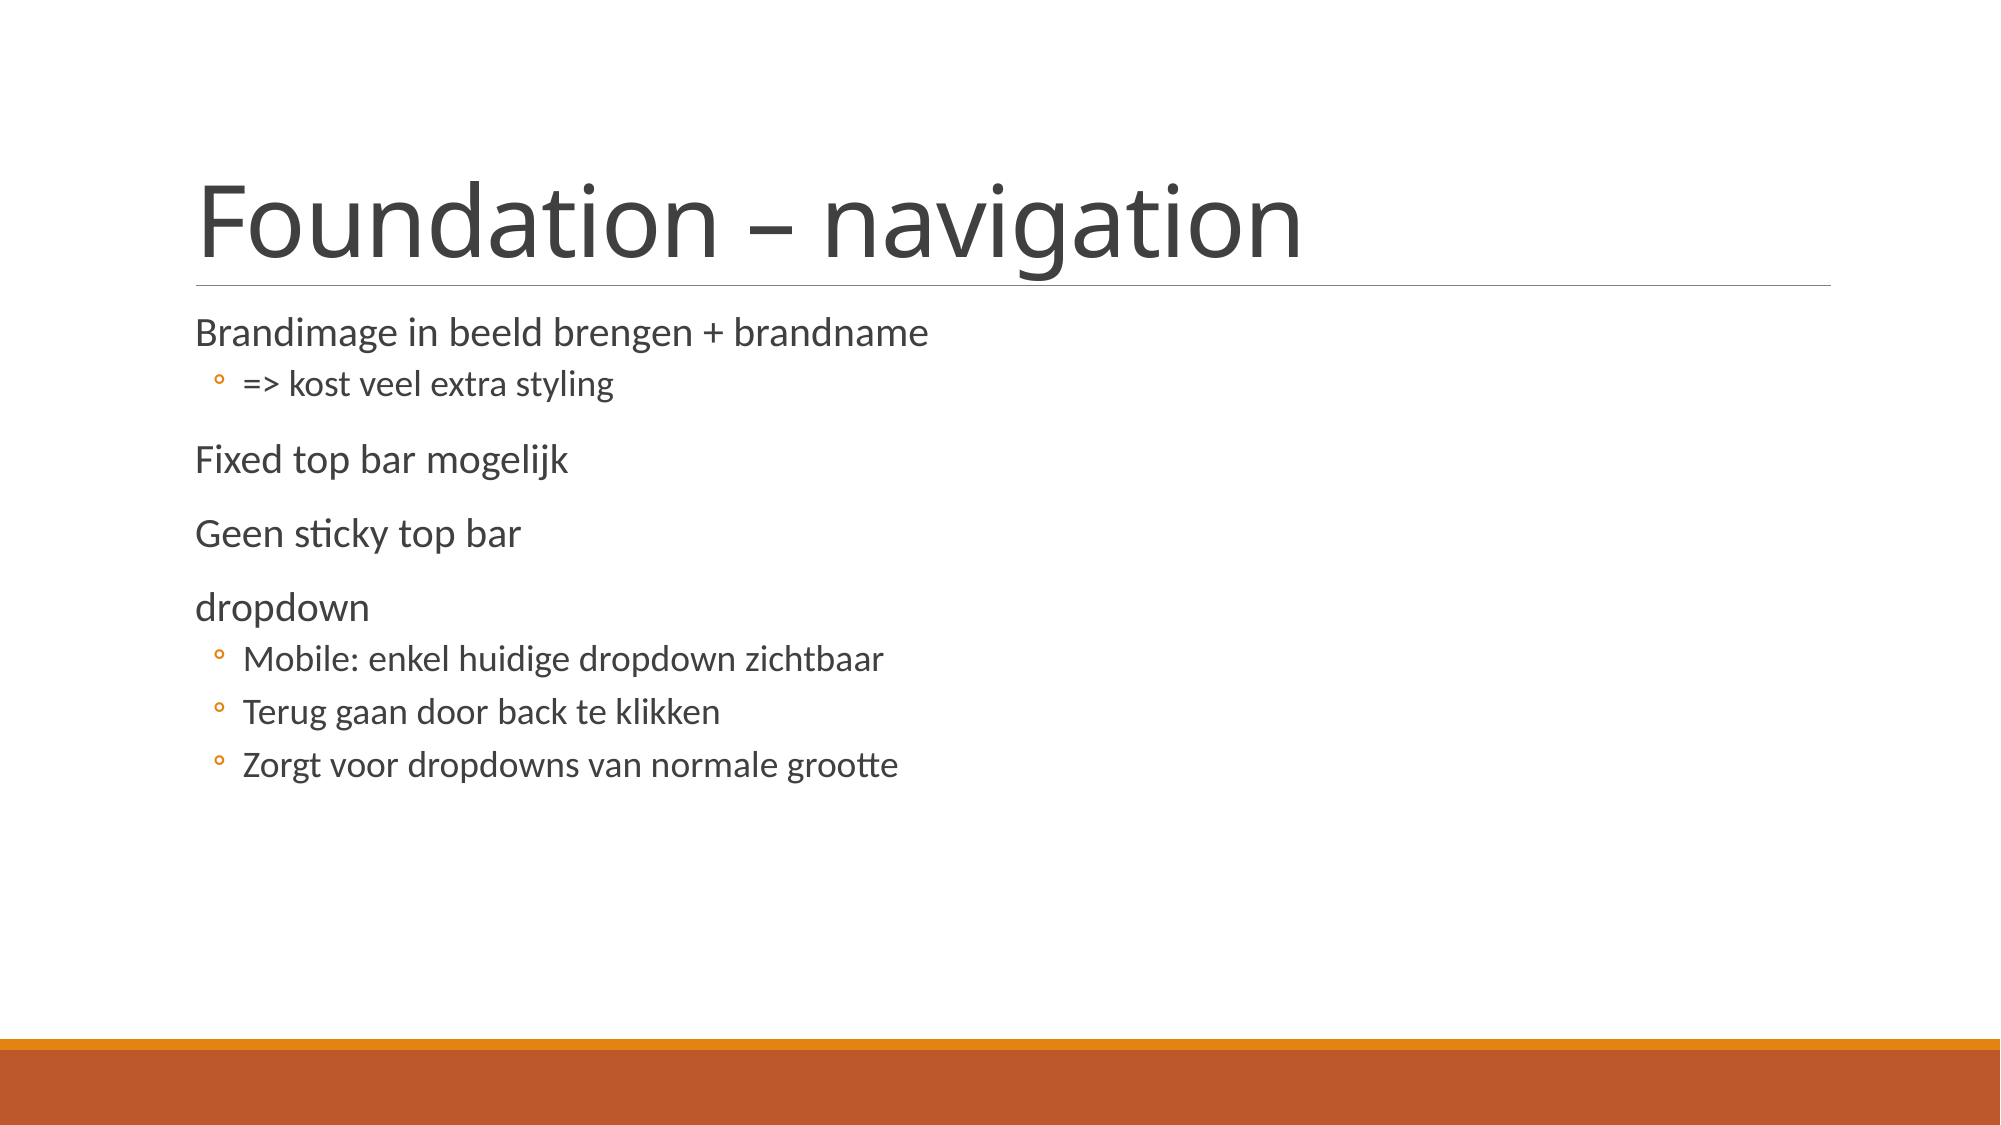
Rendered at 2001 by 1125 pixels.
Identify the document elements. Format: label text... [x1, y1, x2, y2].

title Foundation – navigation [180, 47, 1830, 285]
list Brandimage in beeld brengen + brandname => kost veel extra styling Fixed top bar mogelijk Geen sticky top bar dropdown Mobile: enkel huidige dropdown zichtbaar Terug gaan door back te klikken Zorgt voor dropdowns van normale grootte [180, 302, 1830, 963]
